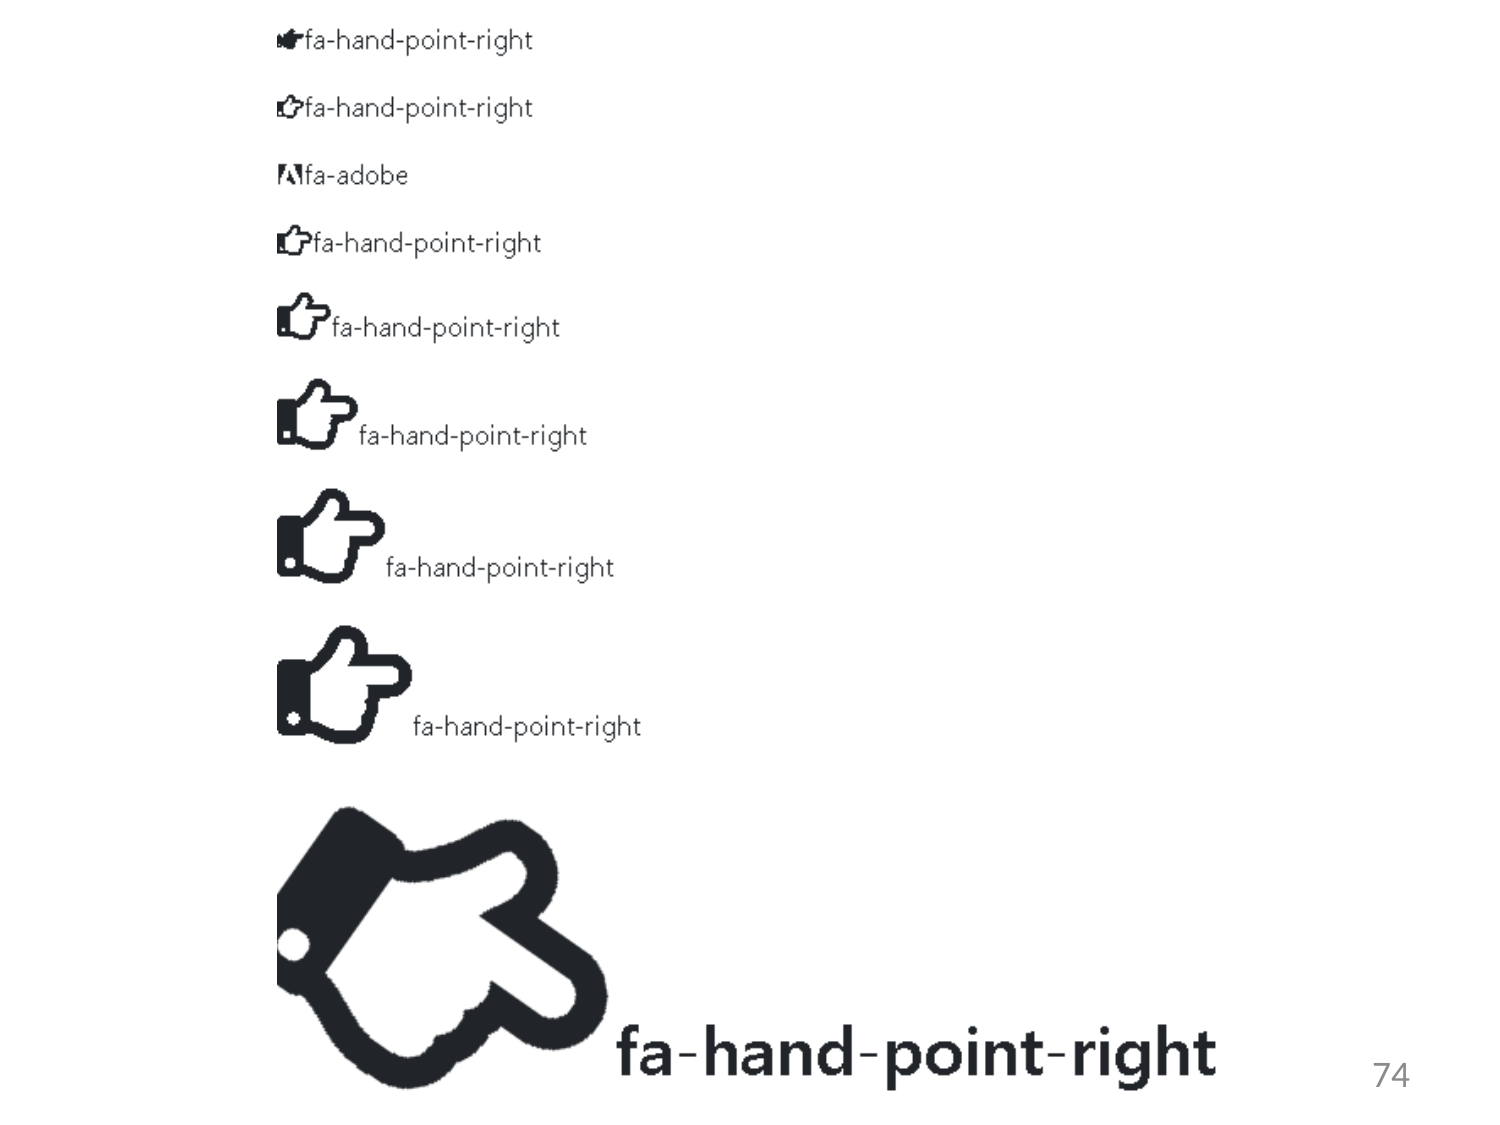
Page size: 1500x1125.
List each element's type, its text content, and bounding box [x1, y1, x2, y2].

slide_number 74 [1285, 1042, 1425, 1103]
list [277, 18, 1280, 1107]
